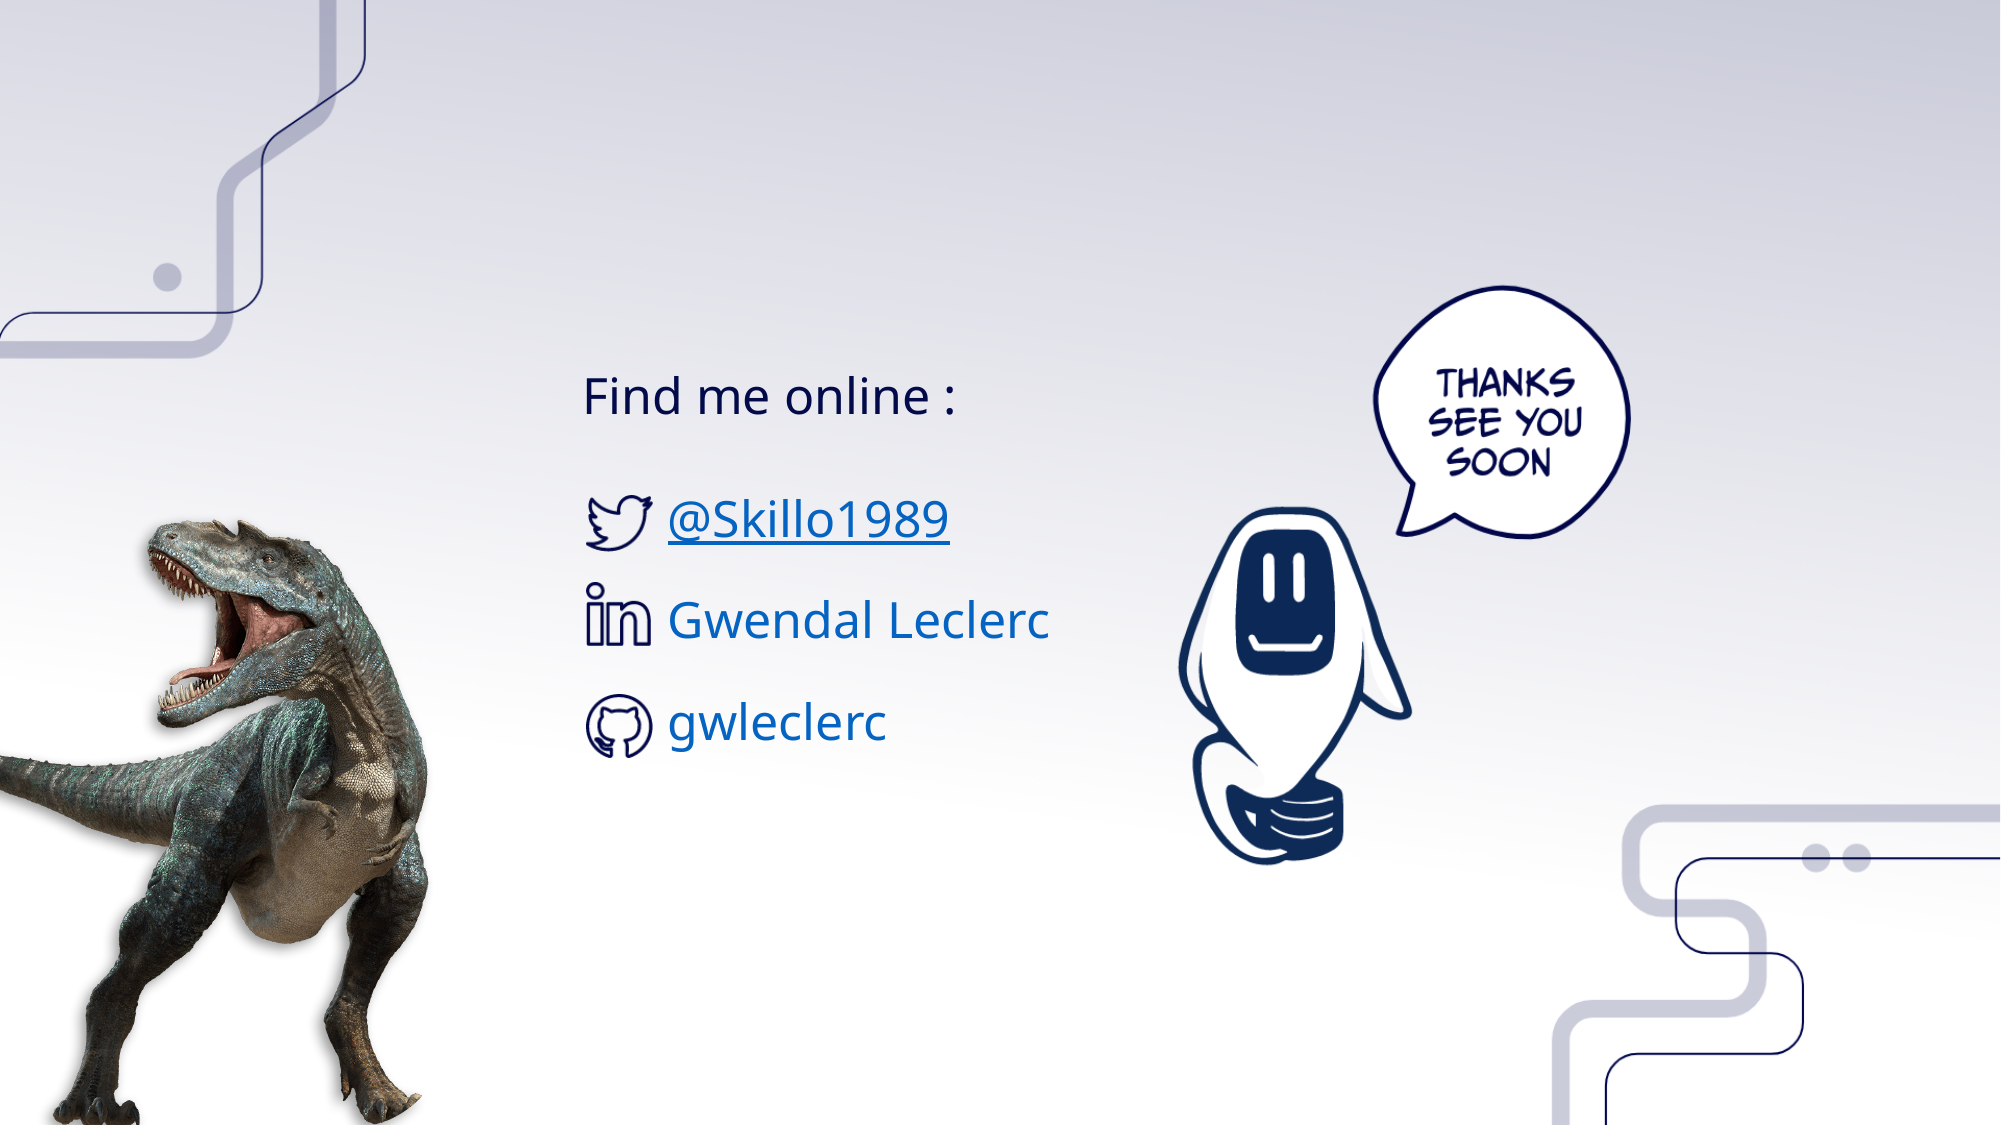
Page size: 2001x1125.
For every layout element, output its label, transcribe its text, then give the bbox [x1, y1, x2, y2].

text_box Gwendal Leclerc [652, 581, 1422, 665]
text_box @Skillo1989 [652, 480, 1422, 564]
text_box gwleclerc [652, 682, 1422, 766]
picture [0, 0, 2001, 1125]
text_box Find me online : [567, 357, 1337, 432]
